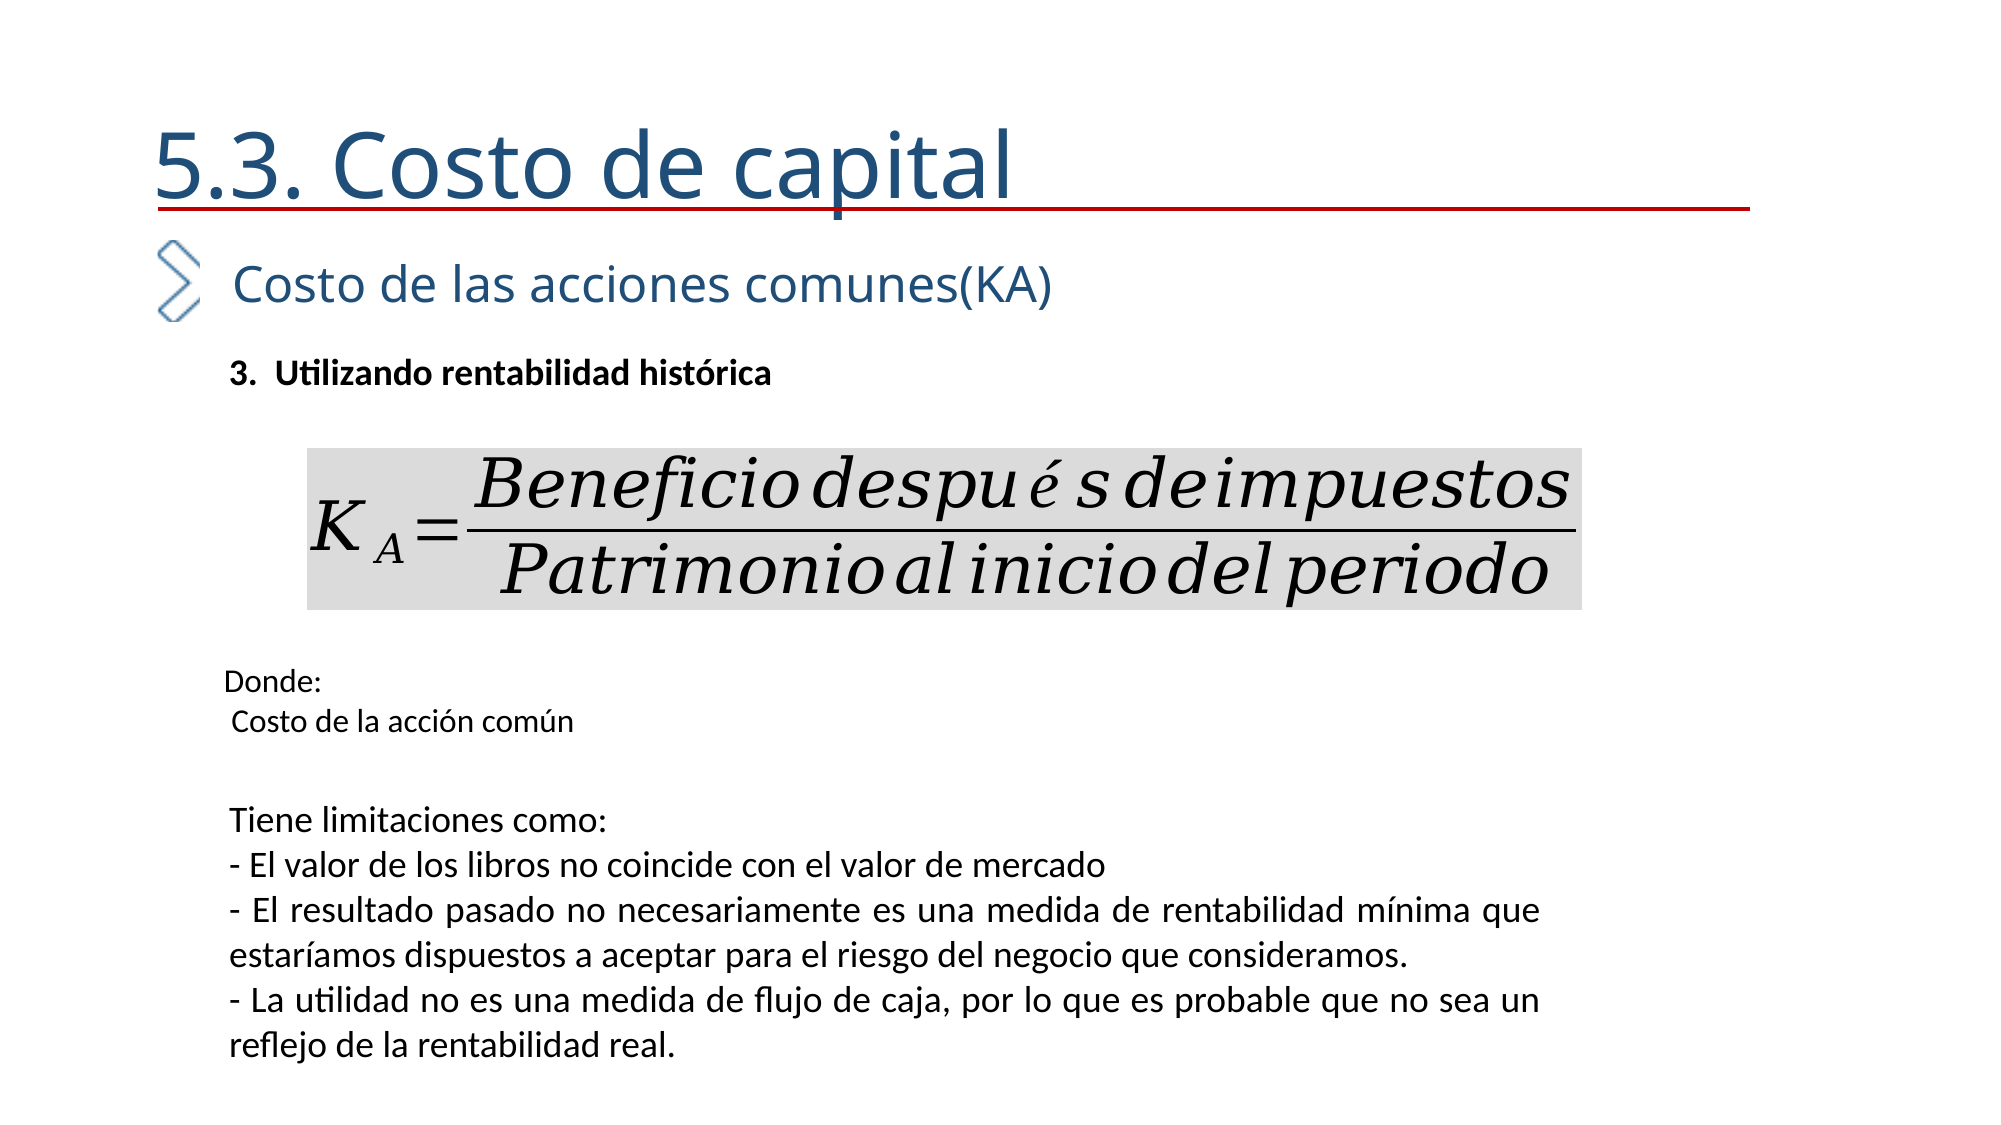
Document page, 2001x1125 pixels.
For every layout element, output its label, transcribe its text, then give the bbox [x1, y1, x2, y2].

title 5.3. Costo de capital [137, 59, 1863, 278]
picture [157, 240, 200, 322]
text_box 3. Utilizando rentabilidad histórica [214, 340, 1834, 536]
text_box Tiene limitaciones como: - El valor de los libros no coincide con el valor de mercado - El resultado pasado no necesariamente es una medida de rentabilidad mínima que estaríamos dispuestos a aceptar para el riesgo del negocio que consideramos. - La utilidad no es una medida de flujo de caja, por lo que es probable que no sea un reflejo de la rentabilidad real. [214, 787, 1557, 1125]
text_box Costo de las acciones comunes(KA) [217, 245, 1068, 320]
